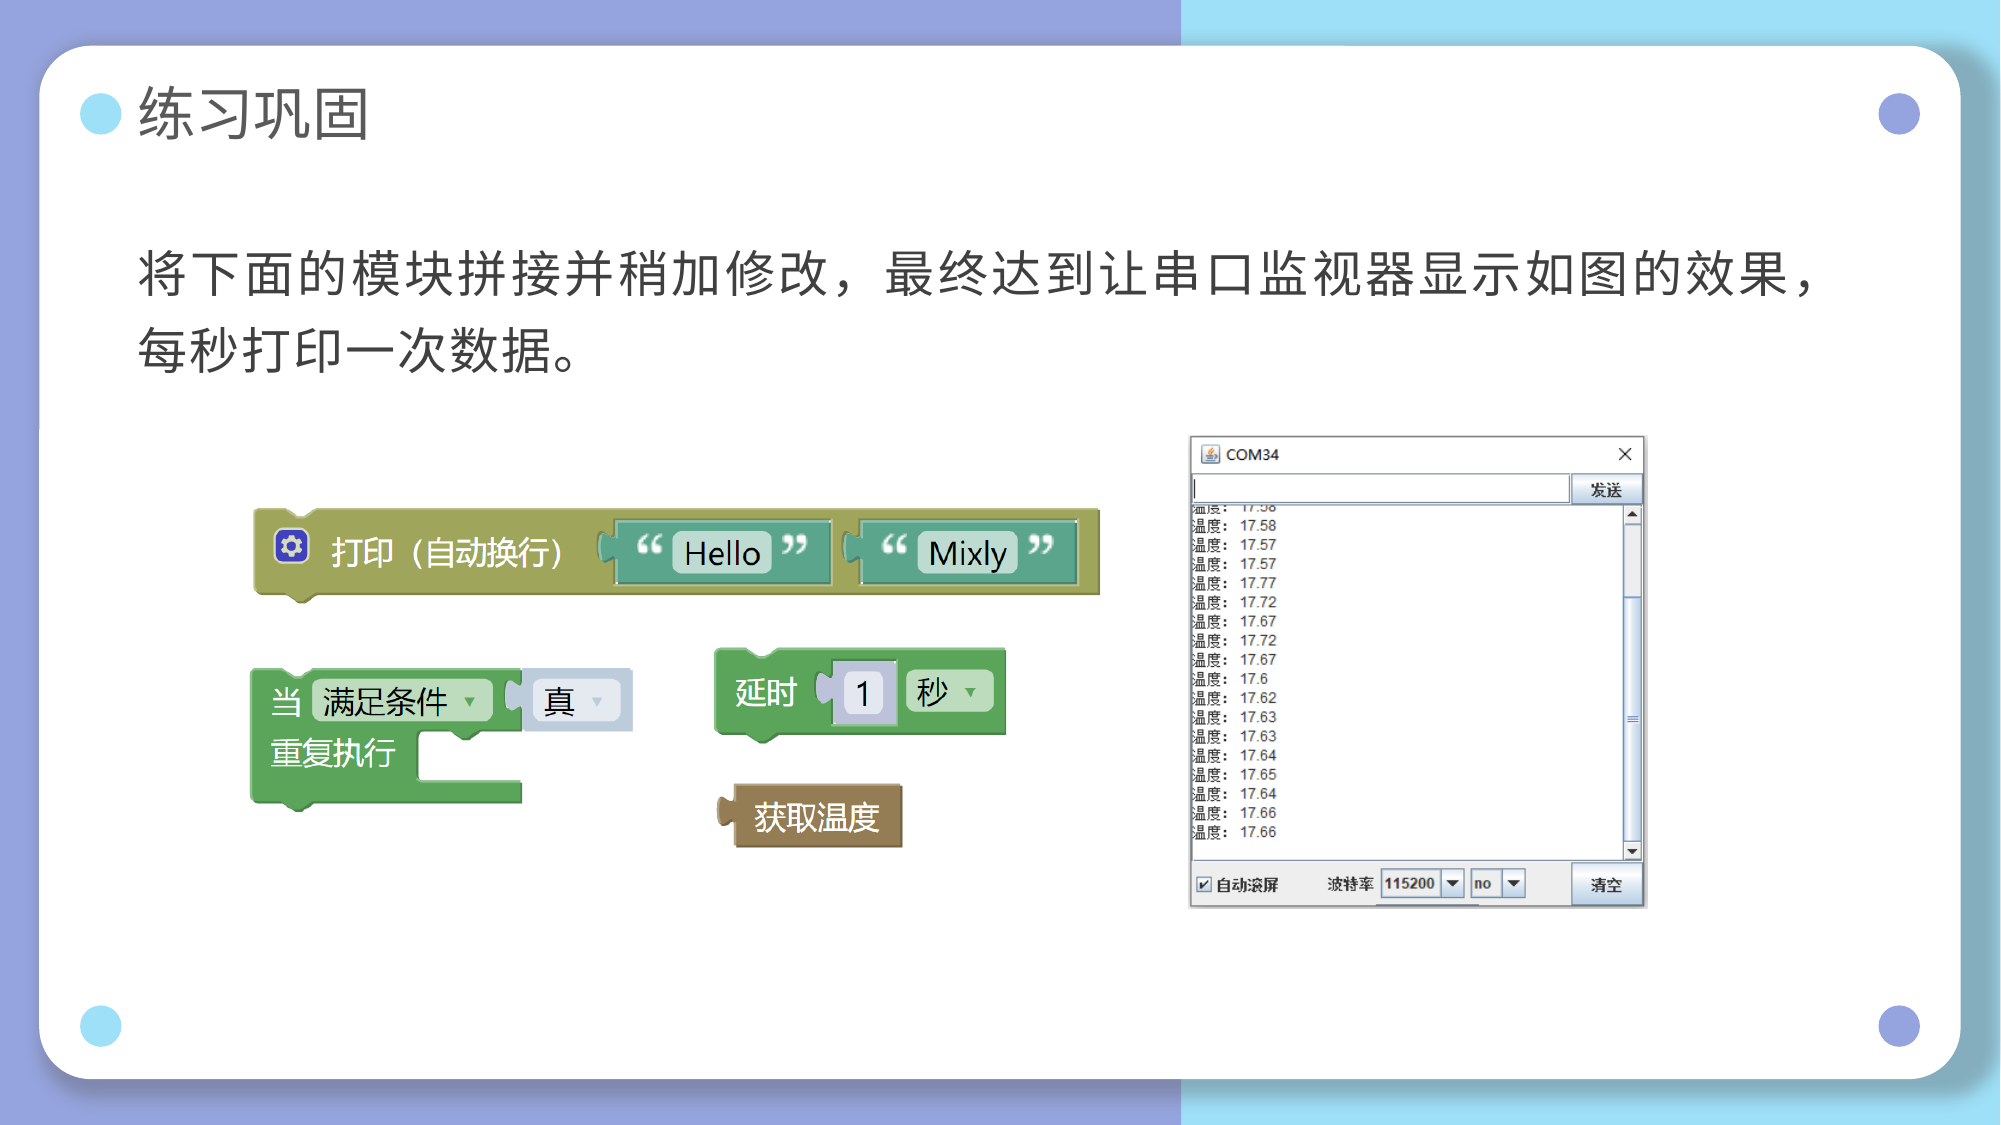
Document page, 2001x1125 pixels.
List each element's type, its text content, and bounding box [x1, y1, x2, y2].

list 将下面的模块拼接并稍加修改，最终达到让串口监视器显示如图的效果，每秒打印一次数据。 [137, 216, 1845, 1026]
title 练习巩固 [137, 77, 976, 157]
picture [245, 501, 1106, 860]
picture [1188, 435, 1648, 909]
